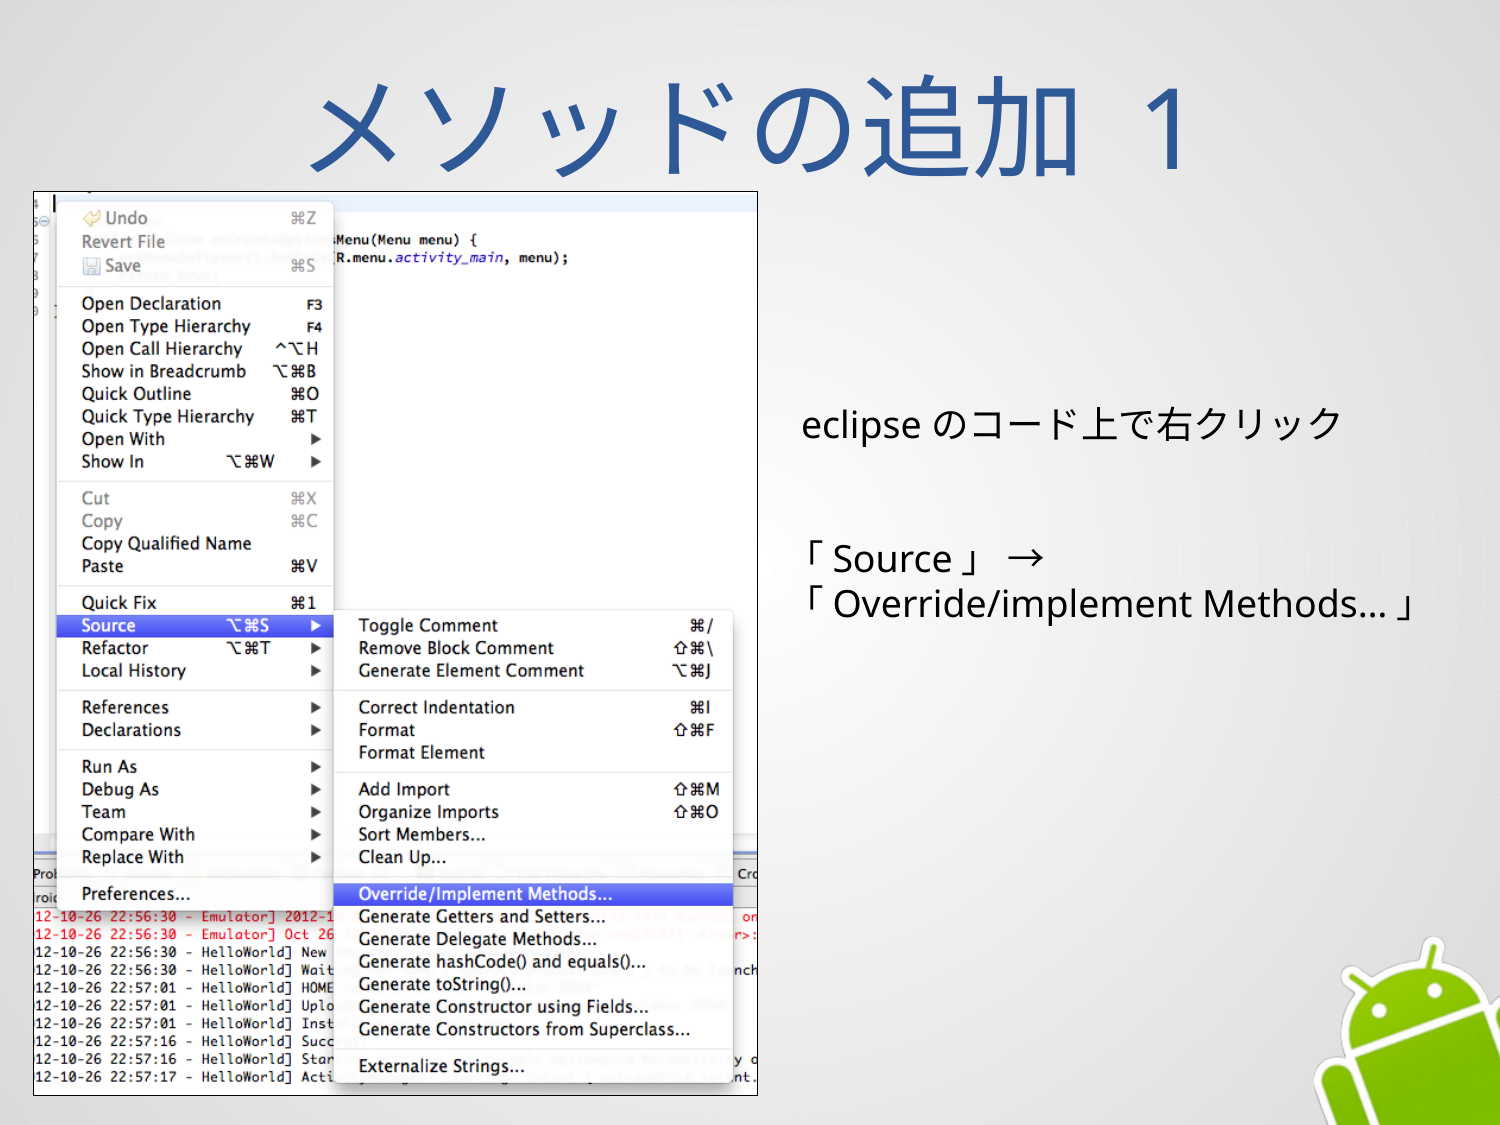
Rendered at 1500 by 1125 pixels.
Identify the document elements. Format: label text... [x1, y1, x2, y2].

text_box eclipseのコード上で右クリック [786, 393, 1359, 454]
title メソッドの追加 1 [75, 0, 1425, 263]
text_box 「Source」 → 「Override/implement Methods…」 [771, 528, 1450, 633]
picture [33, 191, 759, 1096]
